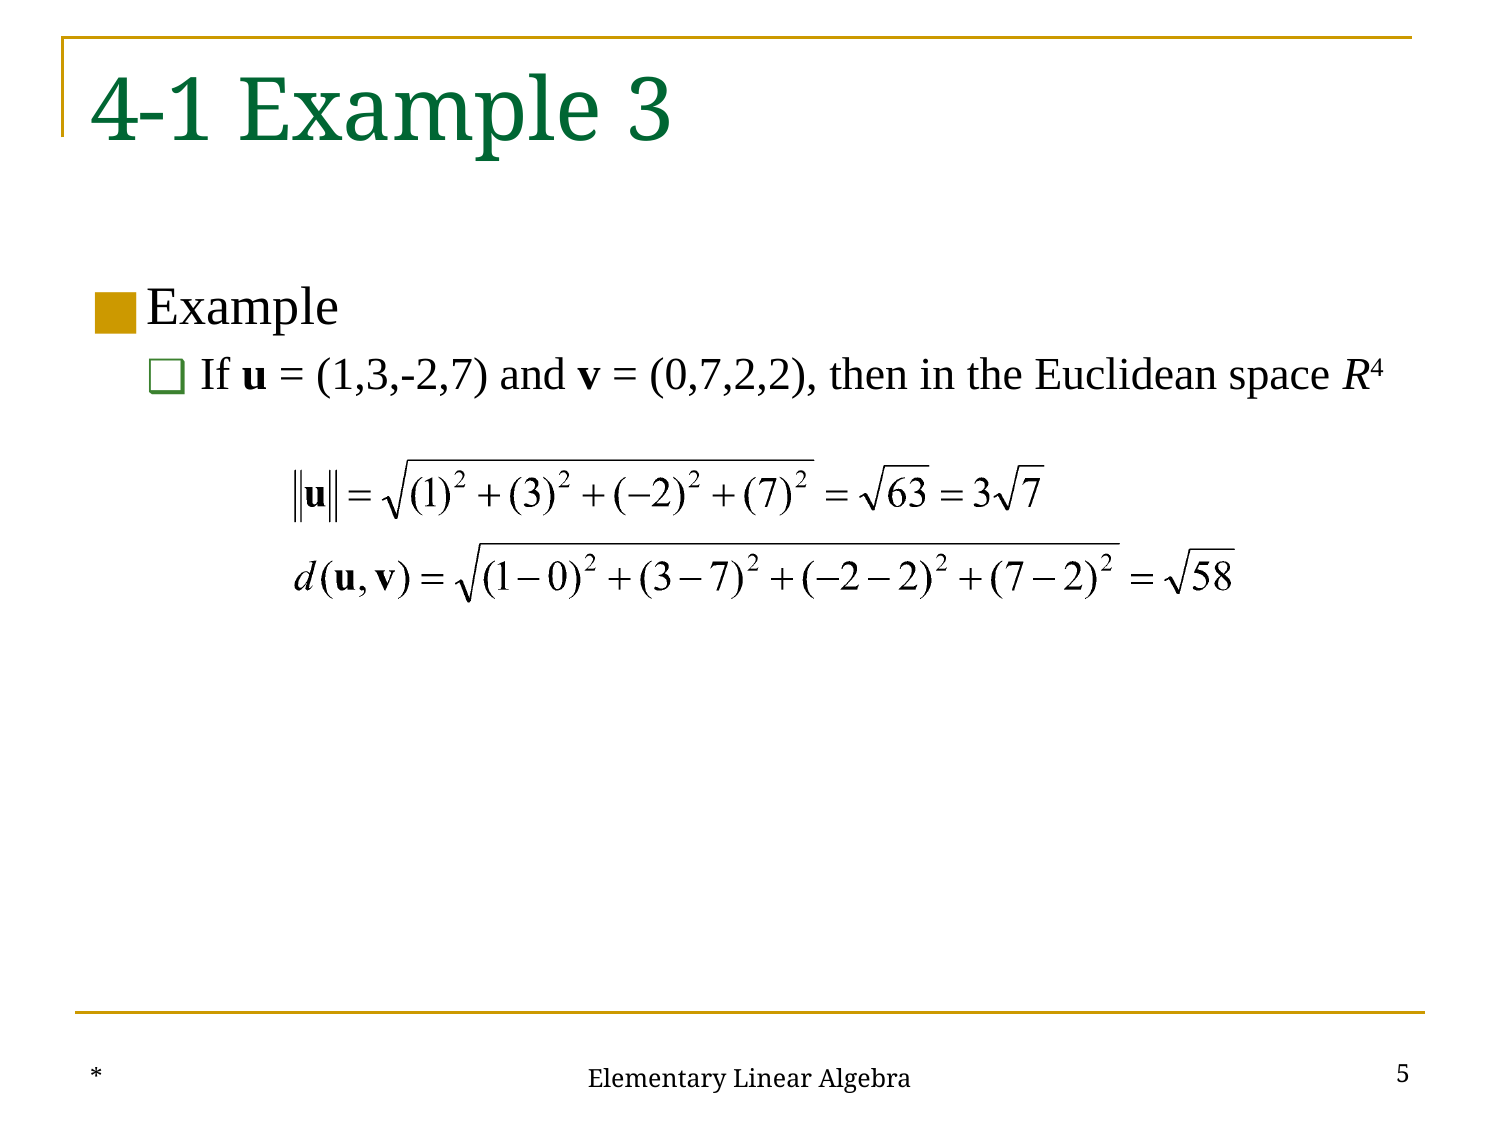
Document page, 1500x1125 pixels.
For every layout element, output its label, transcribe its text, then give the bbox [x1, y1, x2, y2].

text_box Elementary Linear Algebra [512, 1024, 988, 1100]
list Example If u = (1,3,-2,7) and v = (0,7,2,2), then in the Euclidean space R4 [75, 262, 1425, 1006]
text_box ‹#› [1074, 1024, 1425, 1100]
picture [287, 449, 1241, 613]
title 4-1 Example 3 [75, 45, 1425, 233]
text_box * [75, 1024, 425, 1100]
